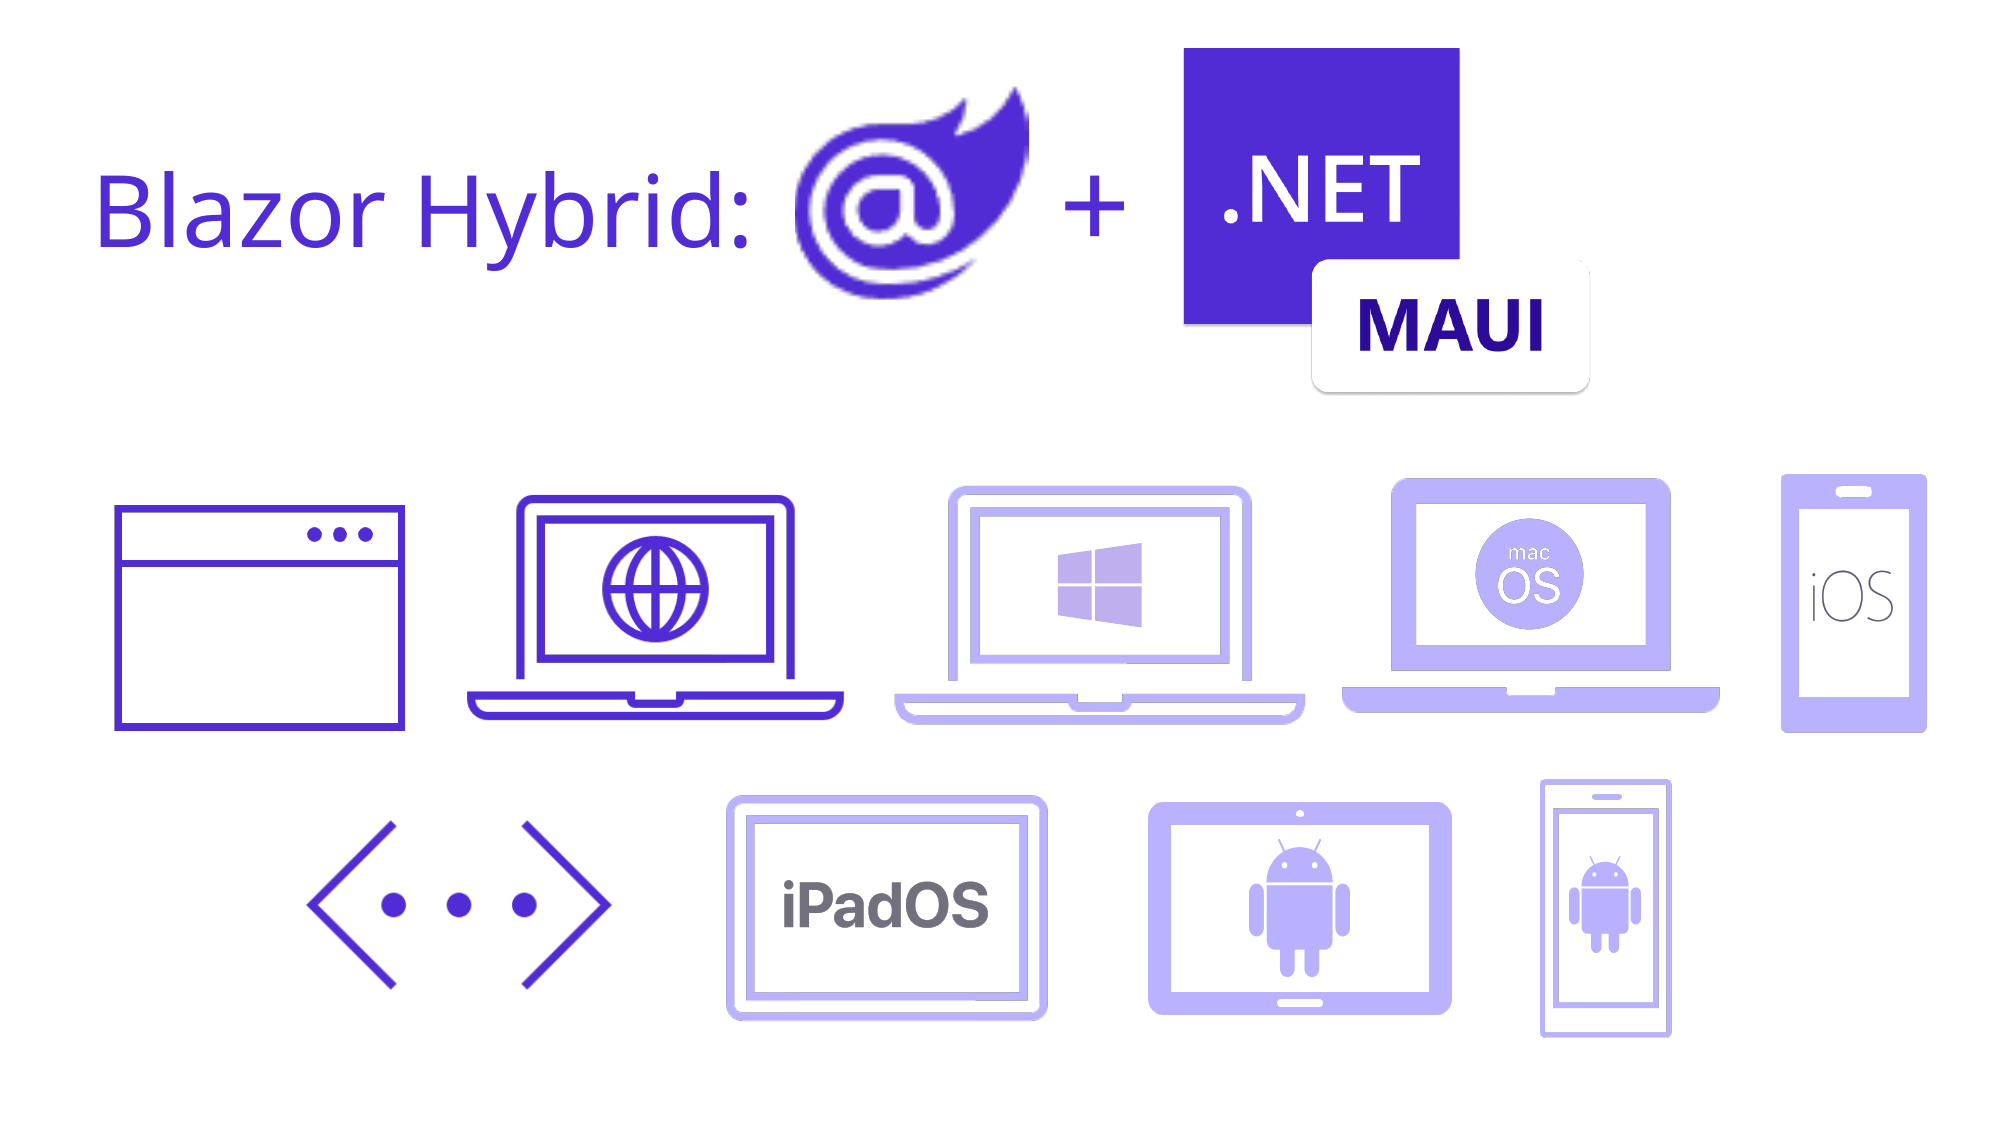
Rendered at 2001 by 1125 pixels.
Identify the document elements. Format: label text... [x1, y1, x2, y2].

picture [795, 78, 1029, 311]
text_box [1707, 462, 2000, 744]
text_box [1181, 48, 1592, 397]
text_box Blazor Hybrid: [76, 140, 795, 275]
picture [85, 409, 852, 1101]
picture [886, 395, 1314, 811]
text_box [1117, 726, 1482, 1090]
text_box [1482, 767, 1732, 1049]
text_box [1334, 395, 1728, 796]
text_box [694, 715, 1080, 1101]
text_box + [1044, 118, 1181, 284]
